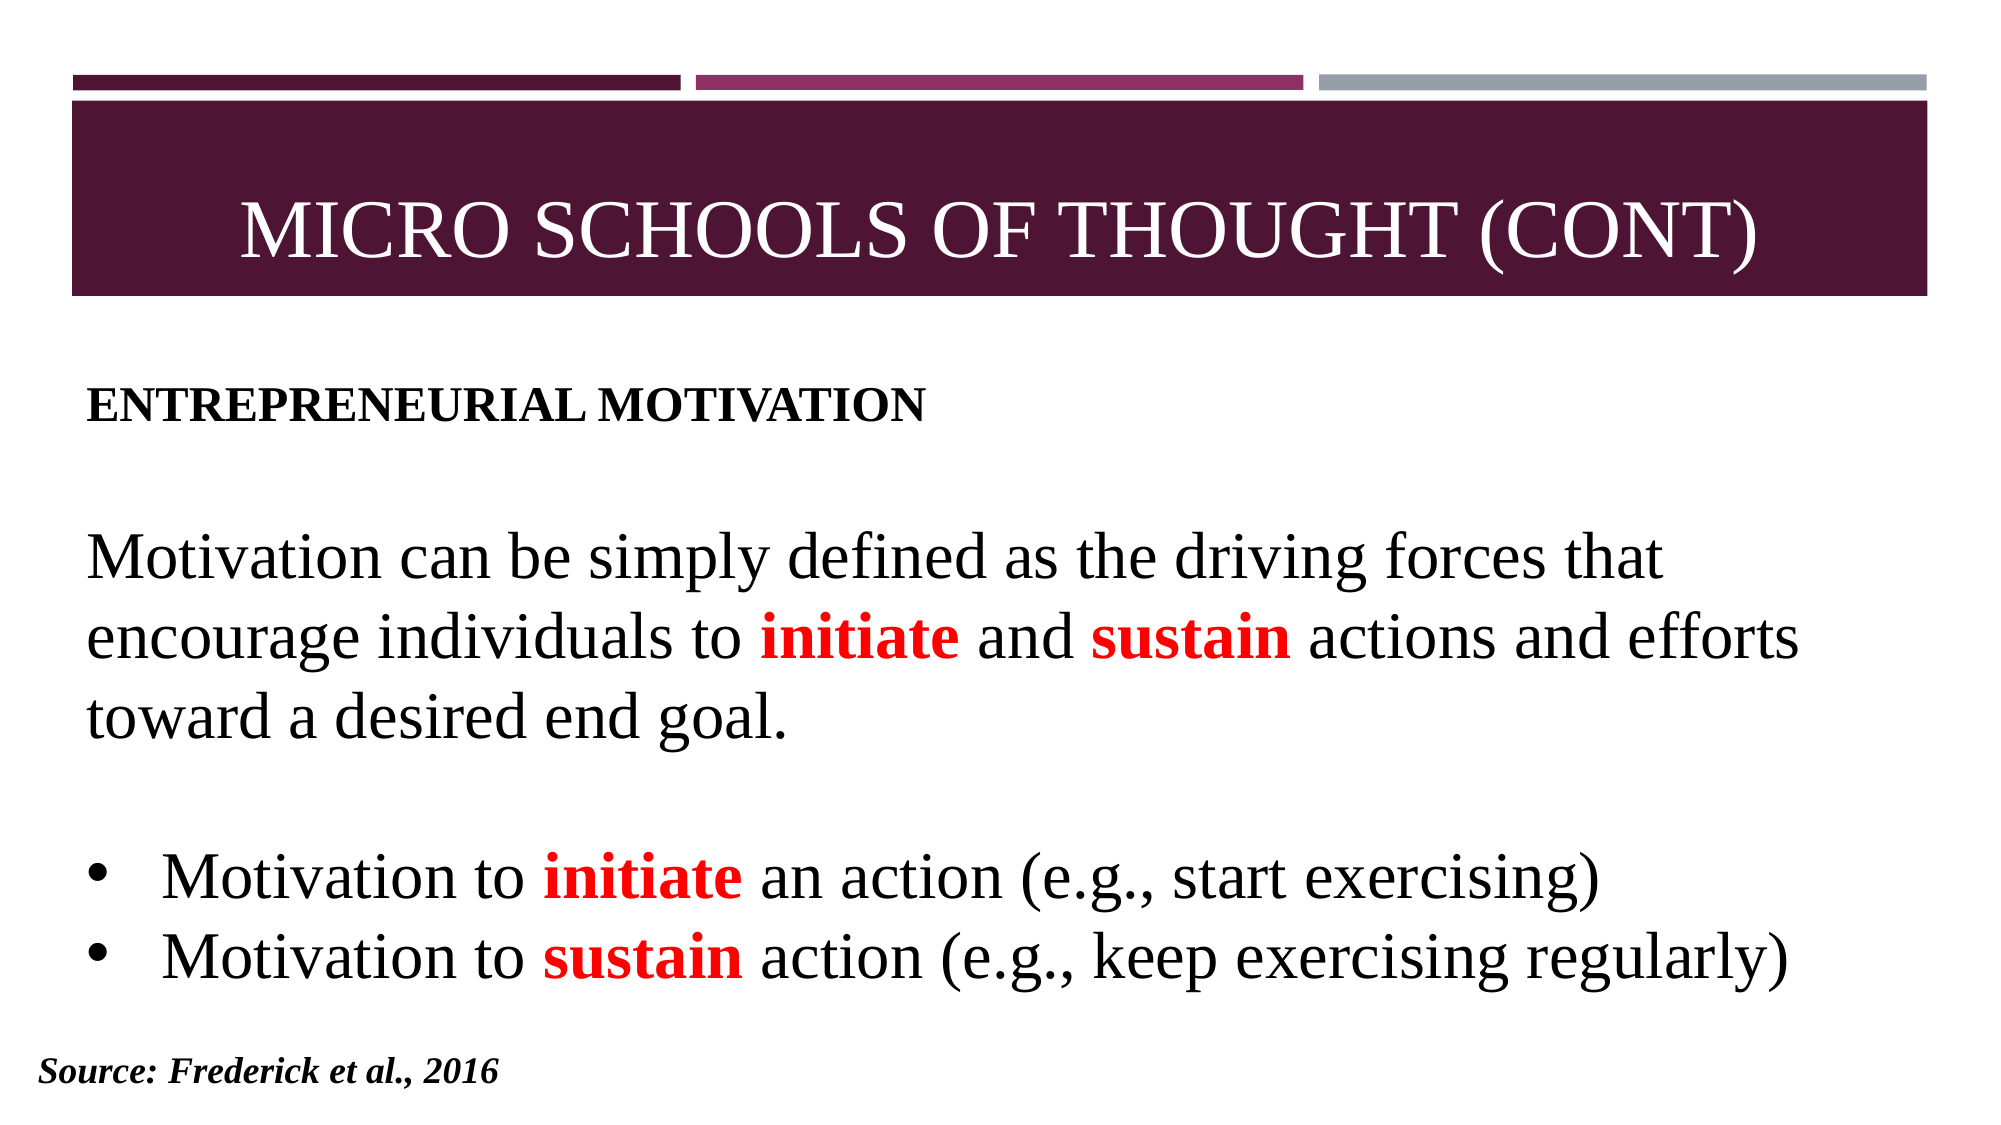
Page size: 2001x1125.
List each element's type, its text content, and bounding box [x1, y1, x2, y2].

title MICRO SCHOOLS OF THOUGHT (CONT) [95, 115, 1905, 282]
text_box ENTREPRENEURIAL MOTIVATION Motivation can be simply defined as the driving forces that encourage individuals to initiate and sustain actions and efforts toward a desired end goal. Motivation to initiate an action (e.g., start exercising) Motivation to sustain action (e.g., keep exercising regularly) [71, 364, 1854, 1000]
text_box Source: Frederick et al., 2016 [22, 1038, 521, 1099]
